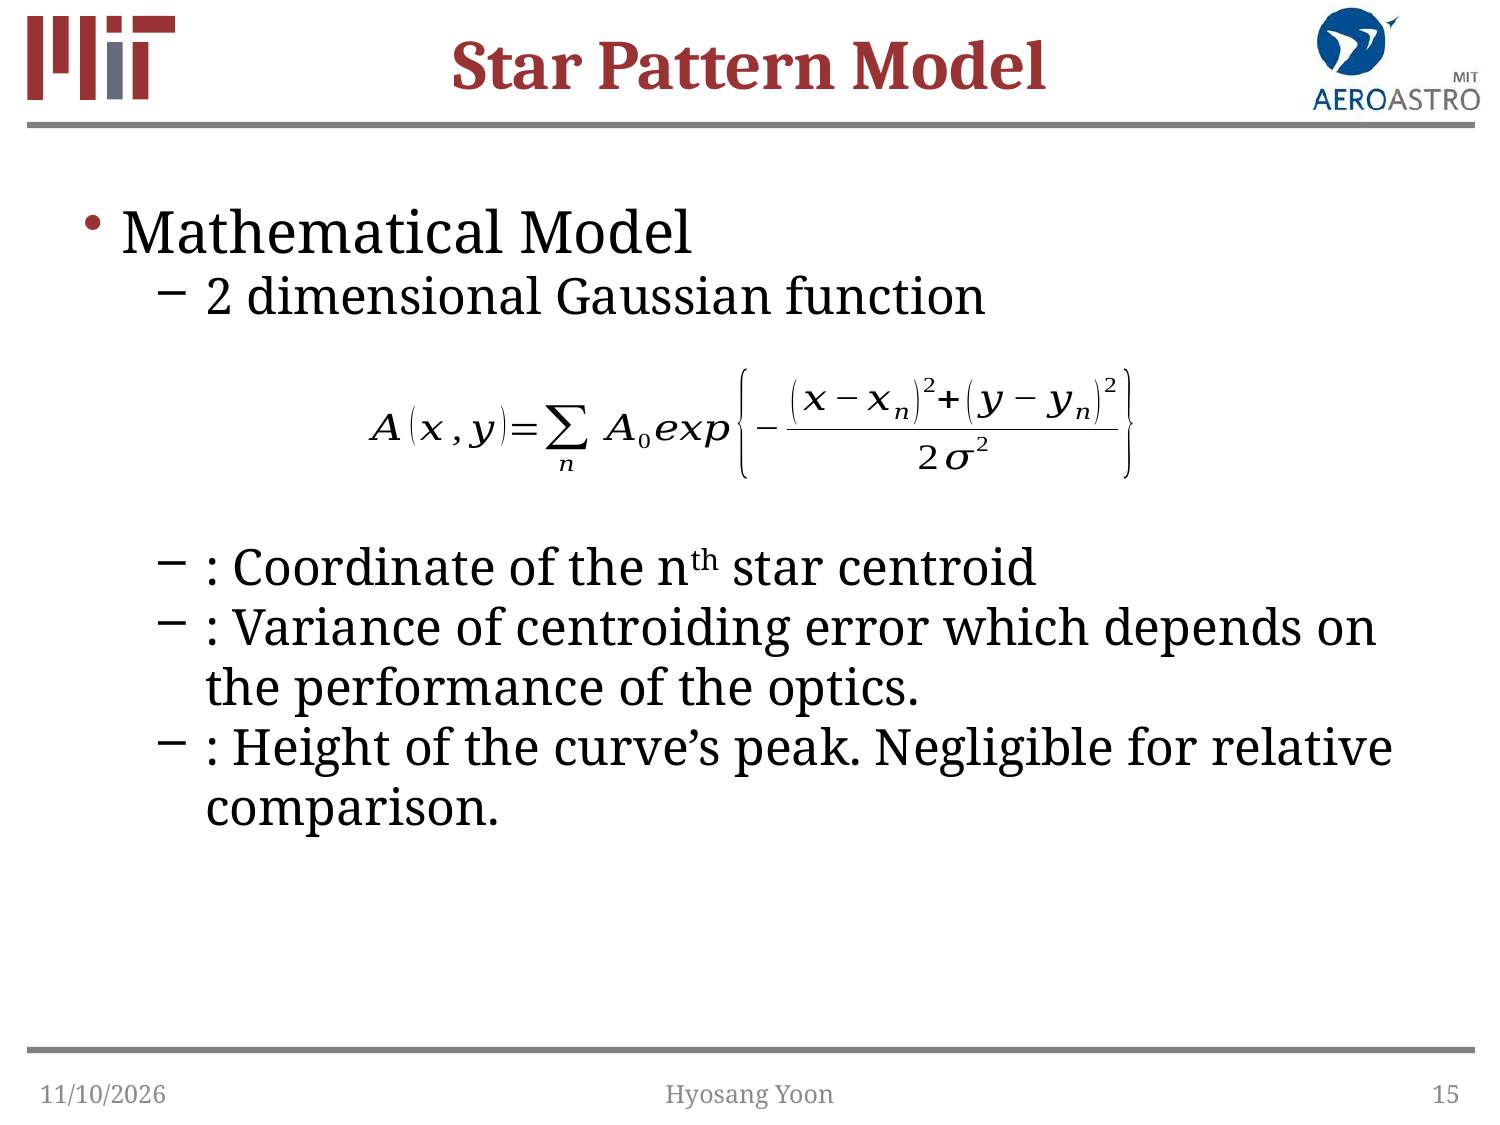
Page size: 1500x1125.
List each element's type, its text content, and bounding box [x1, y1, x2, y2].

title Star Pattern Model [167, 4, 1334, 119]
slide_number 15 [1125, 1065, 1475, 1125]
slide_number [24, 1065, 375, 1125]
footer Hyosang Yoon [512, 1065, 988, 1125]
picture [1304, 1, 1488, 121]
